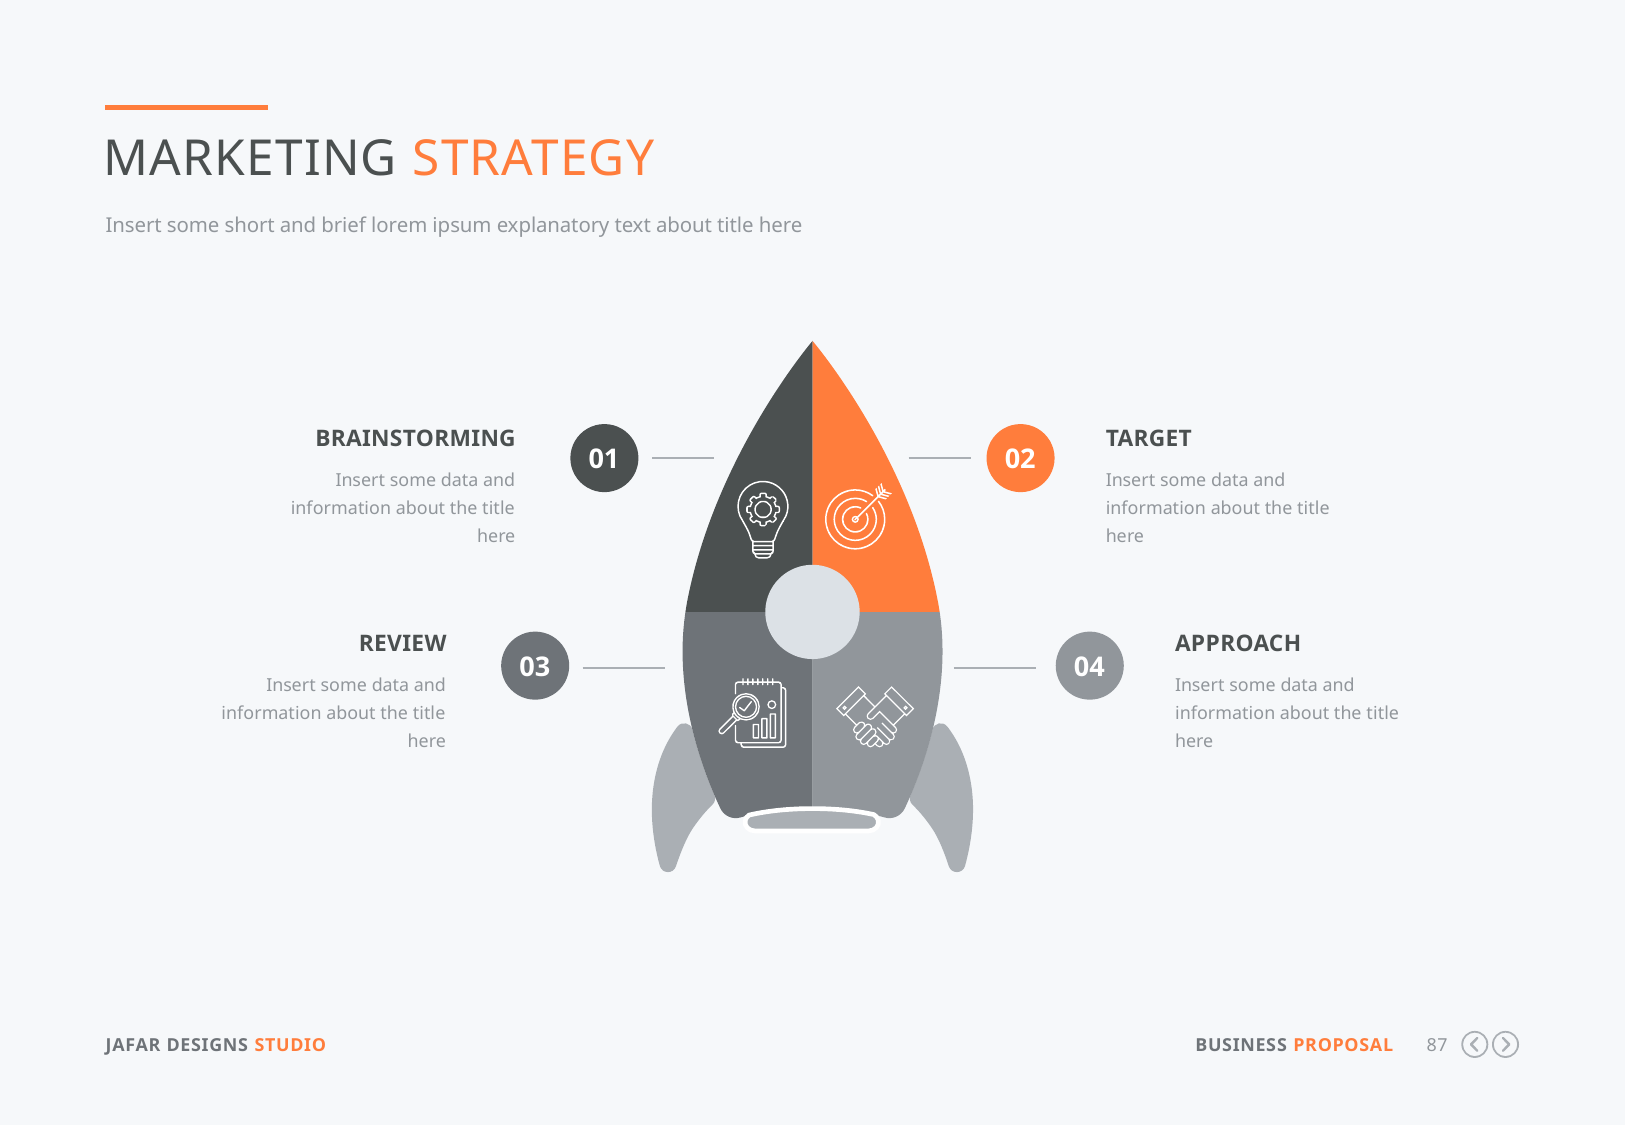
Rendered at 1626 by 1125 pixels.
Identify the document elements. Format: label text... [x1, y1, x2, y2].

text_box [1105, 424, 1371, 520]
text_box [1055, 631, 1124, 700]
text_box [501, 631, 570, 700]
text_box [1174, 628, 1440, 725]
list Insert some short and brief lorem ipsum explanatory text about title here [105, 209, 1519, 241]
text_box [986, 424, 1055, 493]
list Marketing Strategy [103, 125, 1518, 188]
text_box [181, 628, 447, 725]
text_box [250, 424, 516, 520]
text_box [570, 424, 639, 493]
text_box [648, 340, 977, 875]
